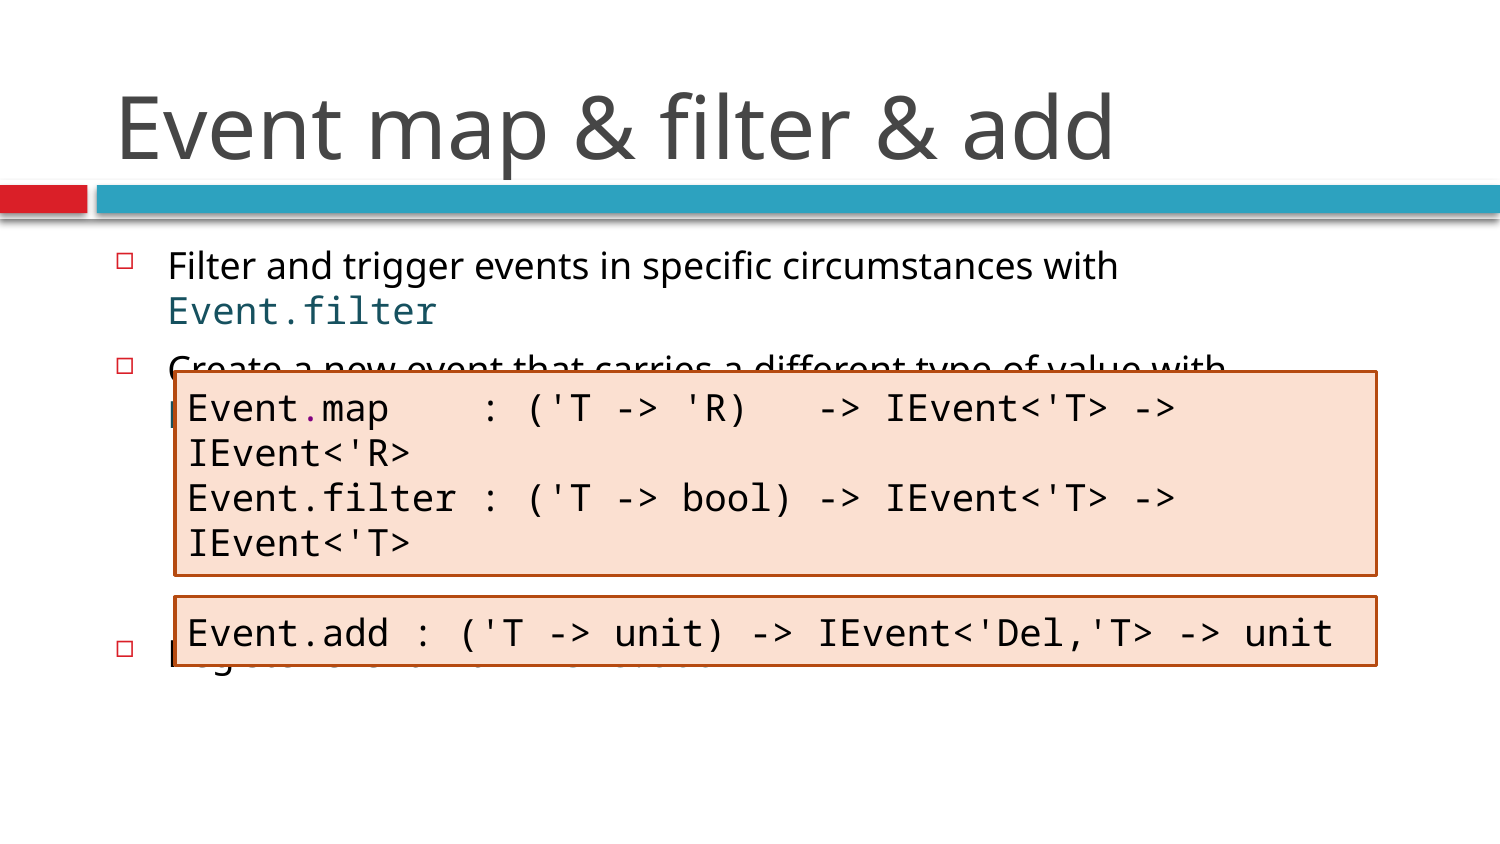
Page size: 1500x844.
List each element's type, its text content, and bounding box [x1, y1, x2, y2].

text_box Event.add : ('T -> unit) -> IEvent<'Del,'T> -> unit [174, 596, 1377, 666]
title Event map & filter & add [99, 19, 1438, 185]
list Filter and trigger events in specific circumstances with Event.filter Create a new event that carries a different type of value with Event.map Register event with Event.add [99, 234, 1388, 785]
text_box Event.map : ('T -> 'R) -> IEvent<'T> -> IEvent<'R> Event.filter : ('T -> bool) -> IEvent<'T> -> IEvent<'T> [174, 371, 1377, 576]
